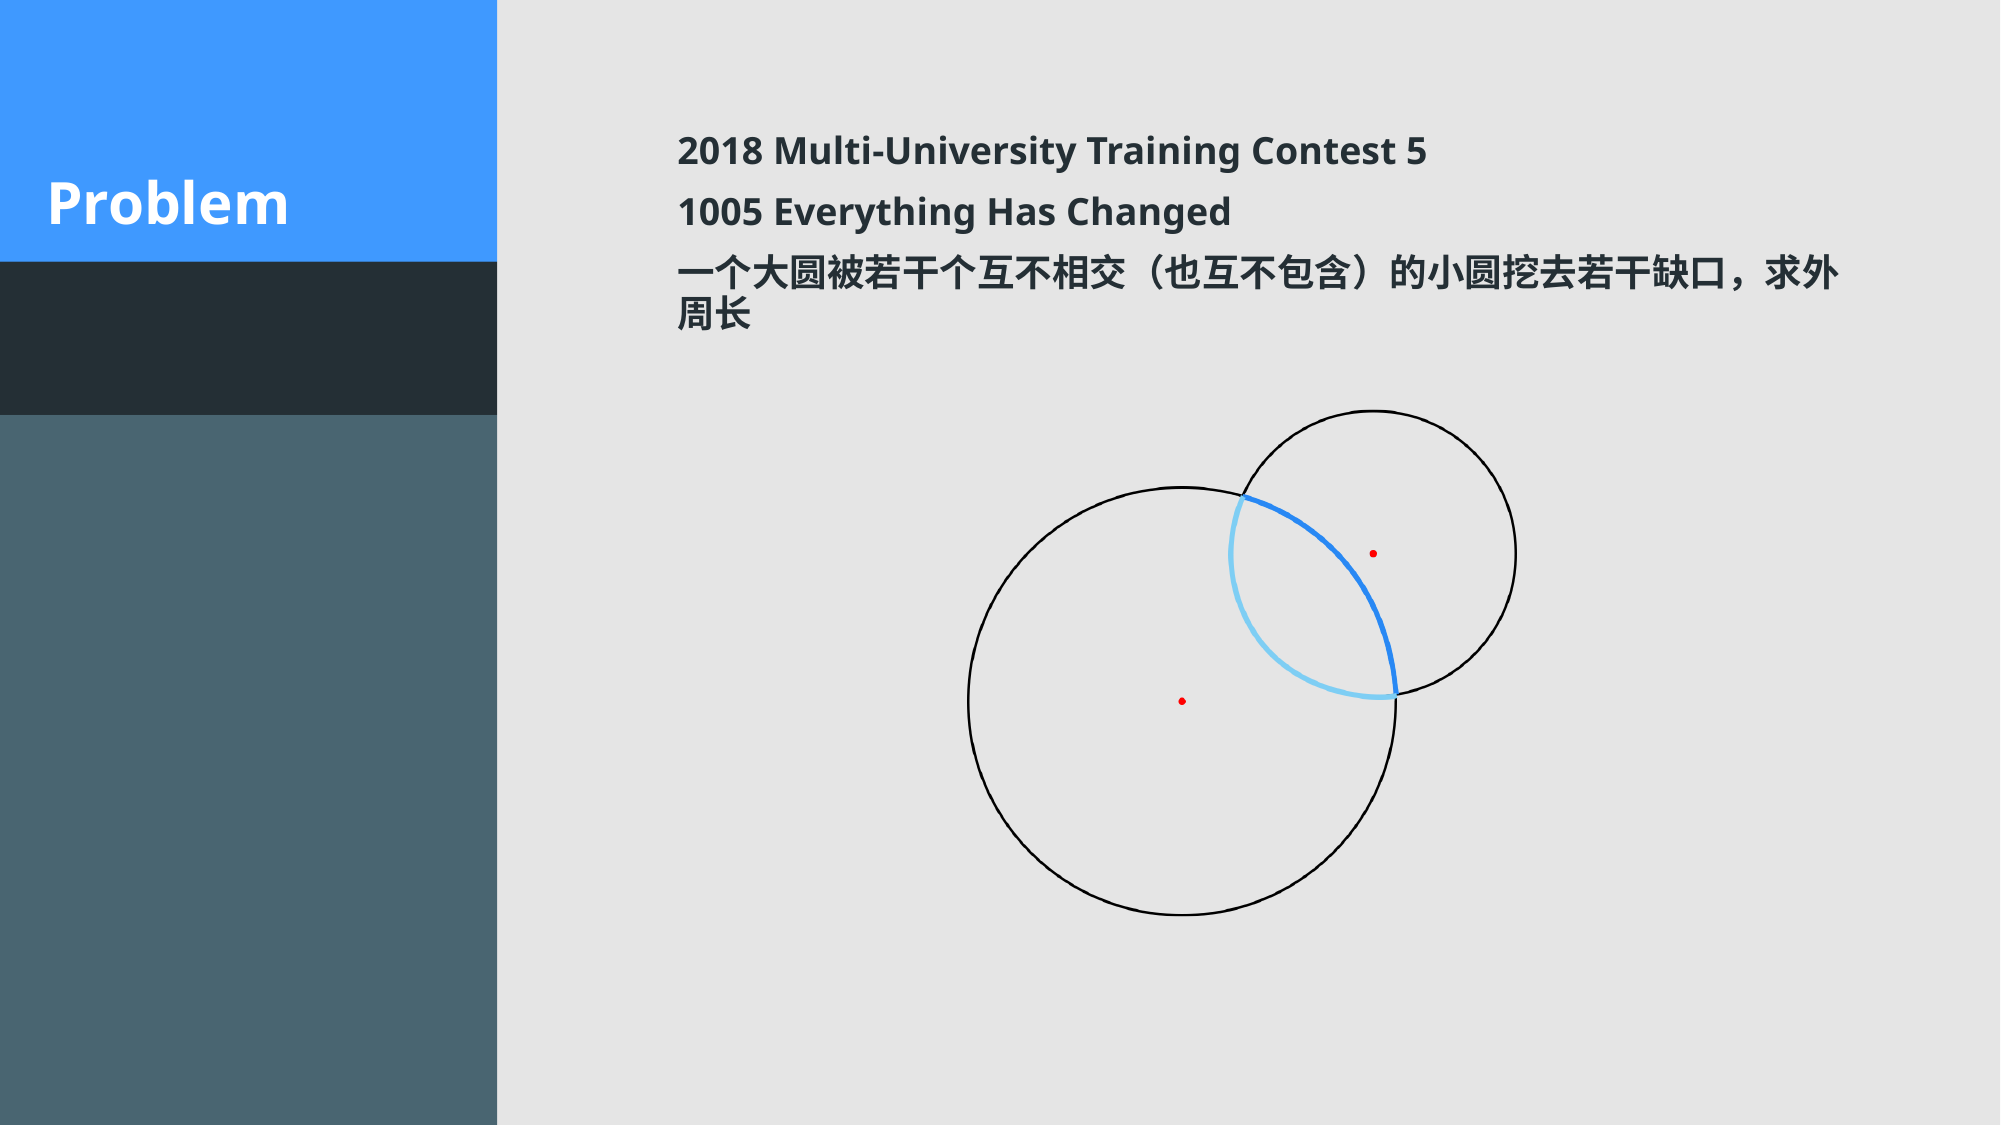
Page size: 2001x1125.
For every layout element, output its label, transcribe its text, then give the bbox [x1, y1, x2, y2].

picture [0, 0, 2001, 1125]
title Problem [31, 154, 459, 257]
list 2018 Multi-University Training Contest 5 1005 Everything Has Changed 一个大圆被若干个互不相交（也互不包含）的小圆挖去若干缺口，求外周长 [662, 124, 1863, 1002]
